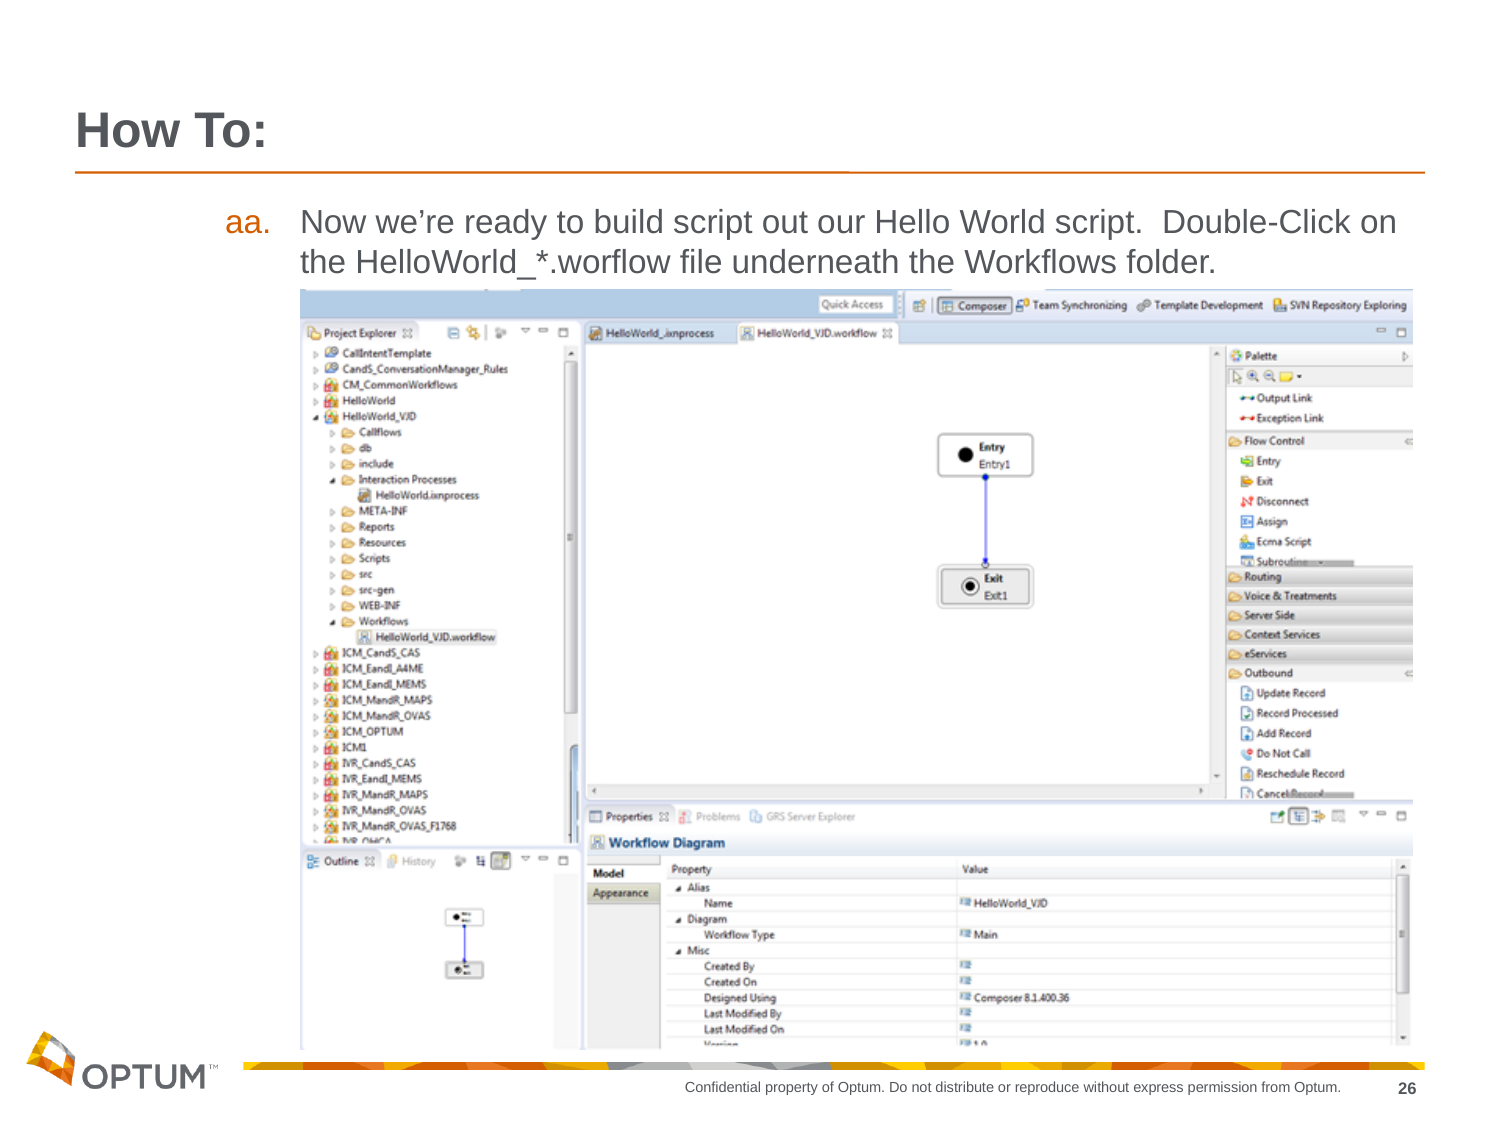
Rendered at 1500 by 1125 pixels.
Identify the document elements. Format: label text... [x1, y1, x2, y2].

picture [299, 288, 1413, 1051]
title How To: [75, 31, 1425, 158]
picture [24, 1029, 220, 1091]
picture [243, 1062, 1425, 1070]
list Now we’re ready to build script out our Hello World script. Double-Click on the HelloWorld_*.worflow file underneath the Workflows folder. [75, 200, 1425, 1040]
